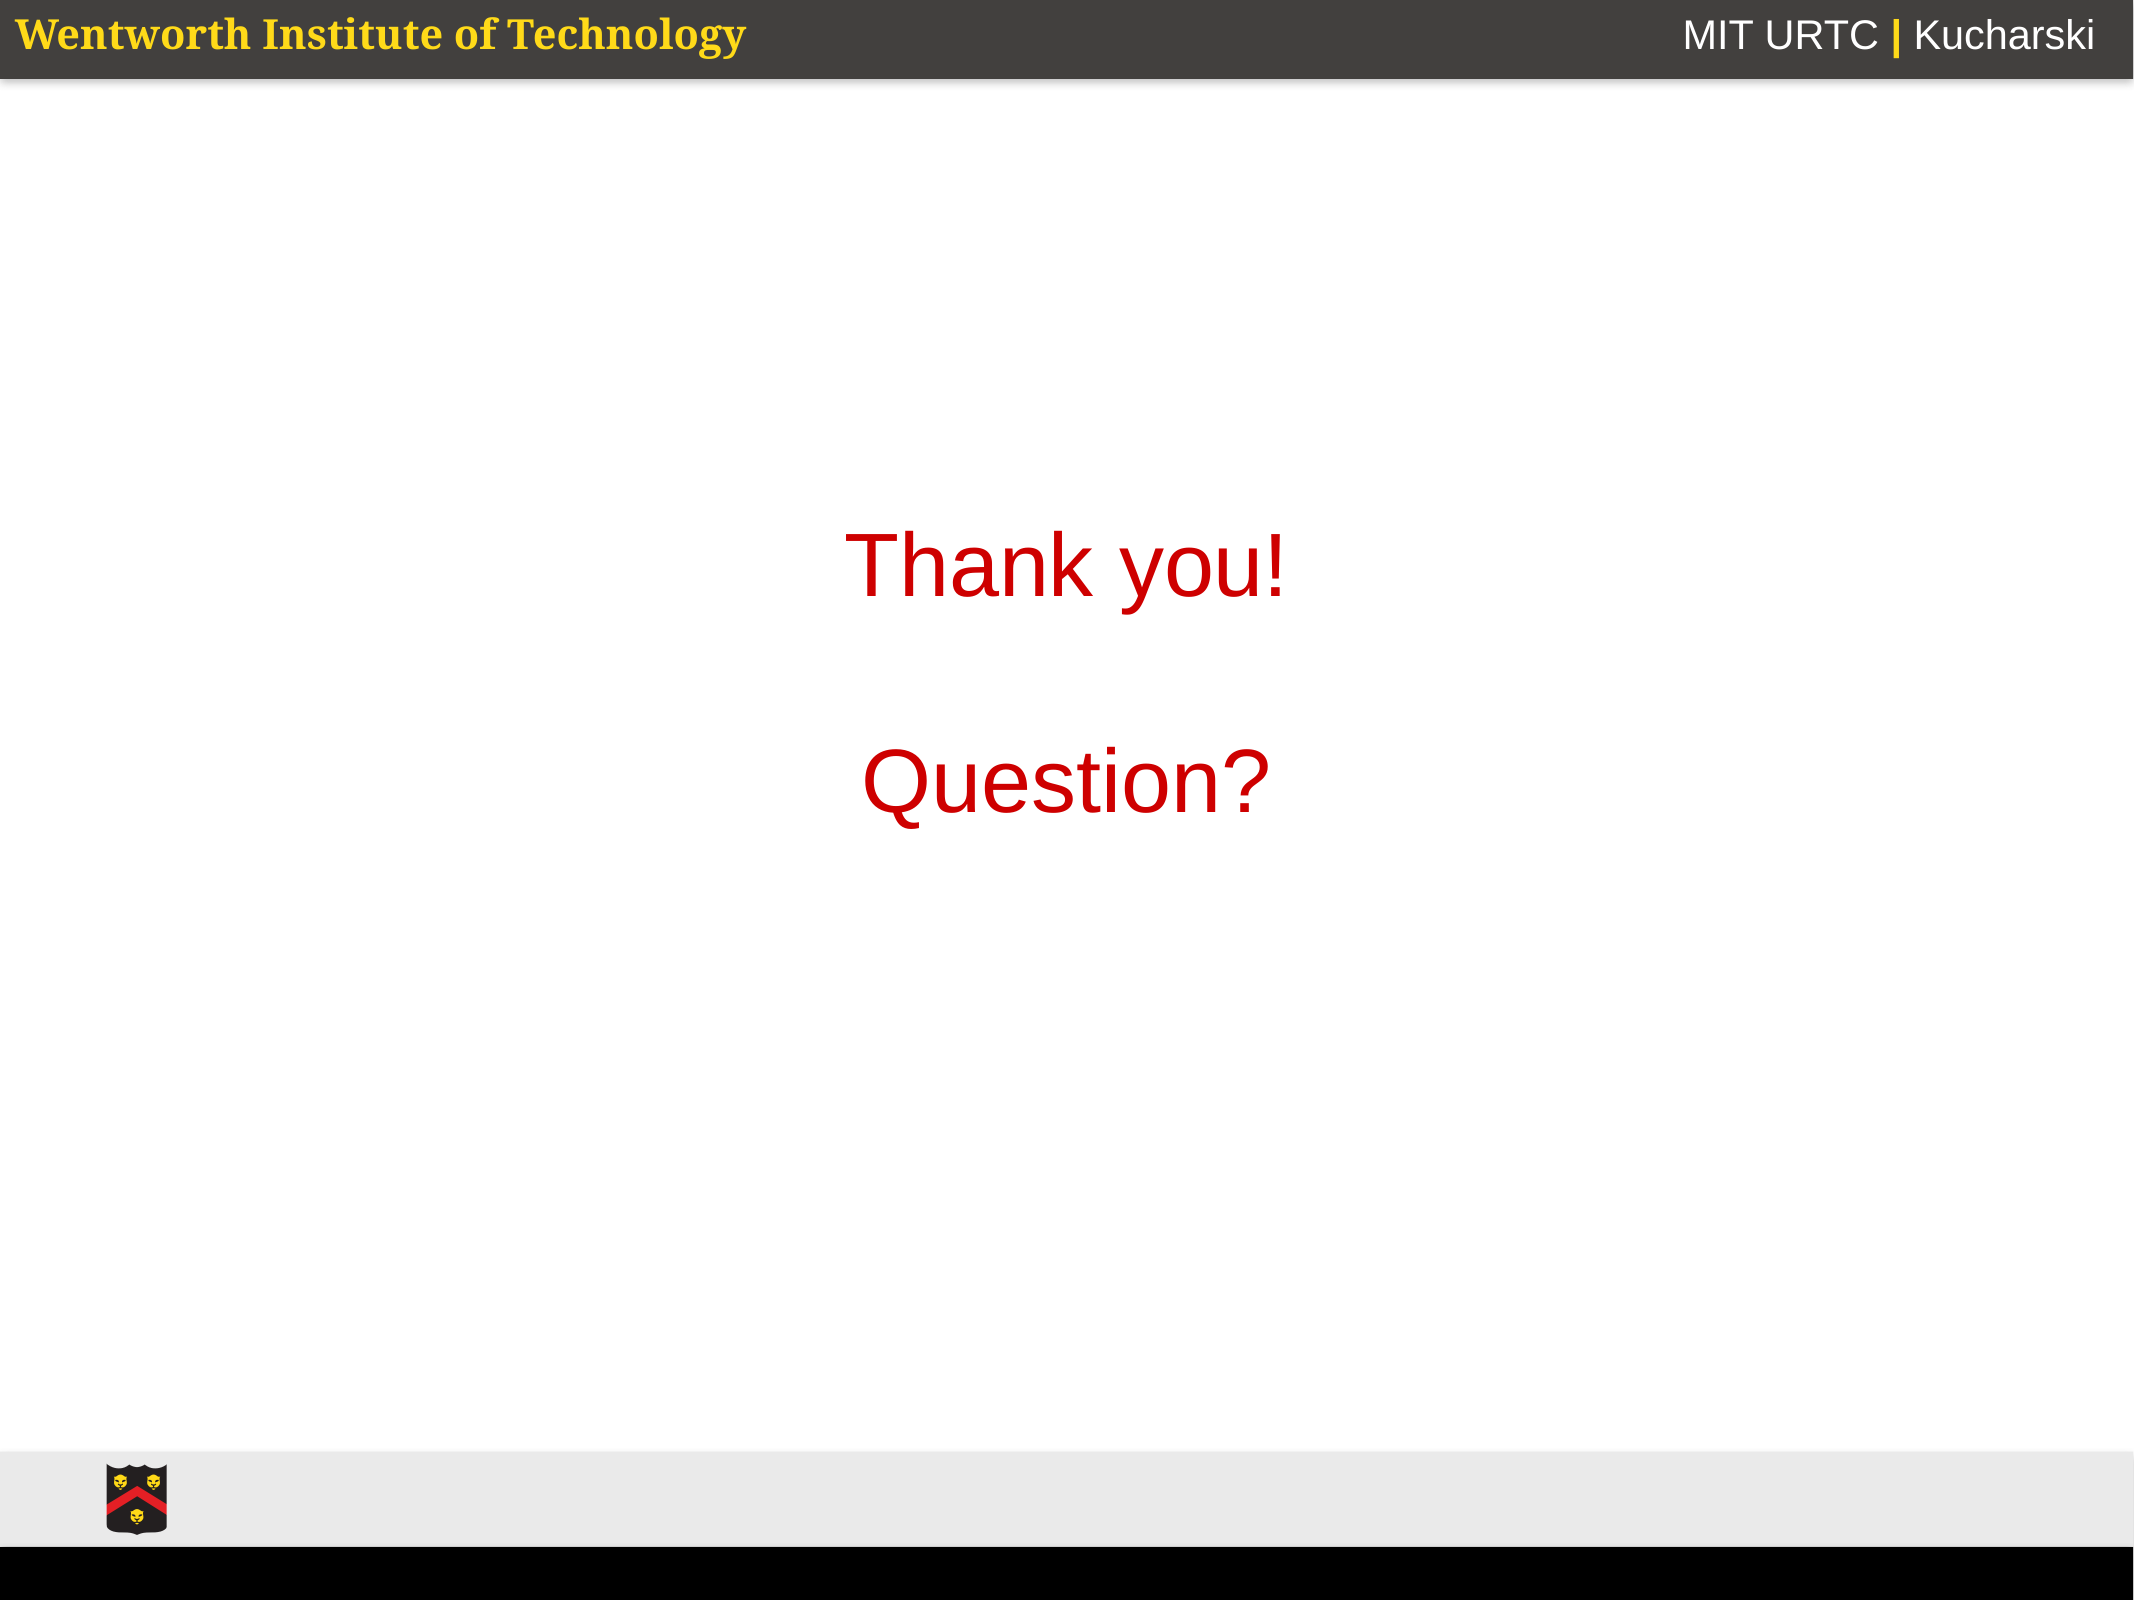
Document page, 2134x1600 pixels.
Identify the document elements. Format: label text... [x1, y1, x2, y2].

title Thank you! Question? [159, 497, 1974, 840]
